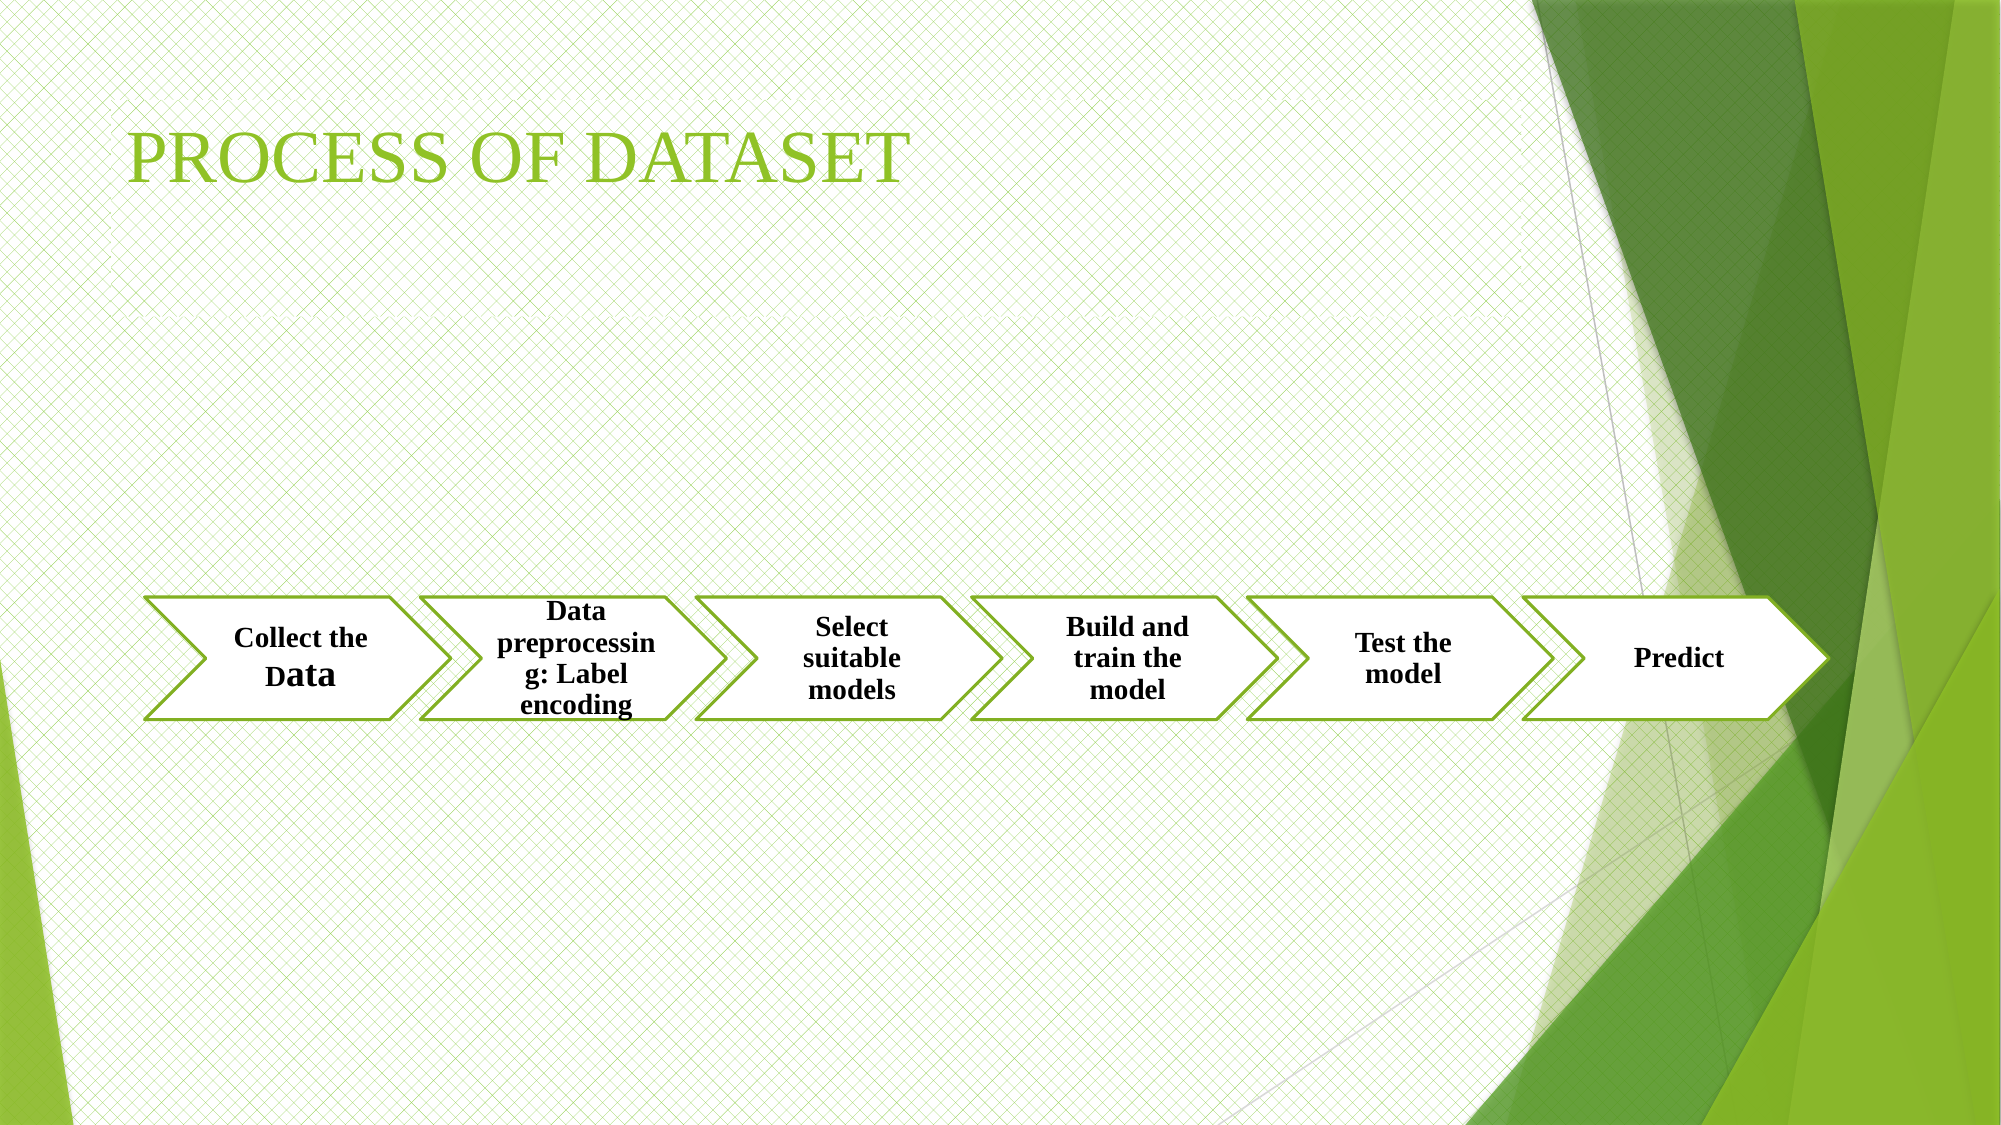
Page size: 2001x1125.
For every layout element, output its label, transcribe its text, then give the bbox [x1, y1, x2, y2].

title PROCESS OF DATASET [111, 99, 1522, 317]
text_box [143, 307, 1831, 1010]
